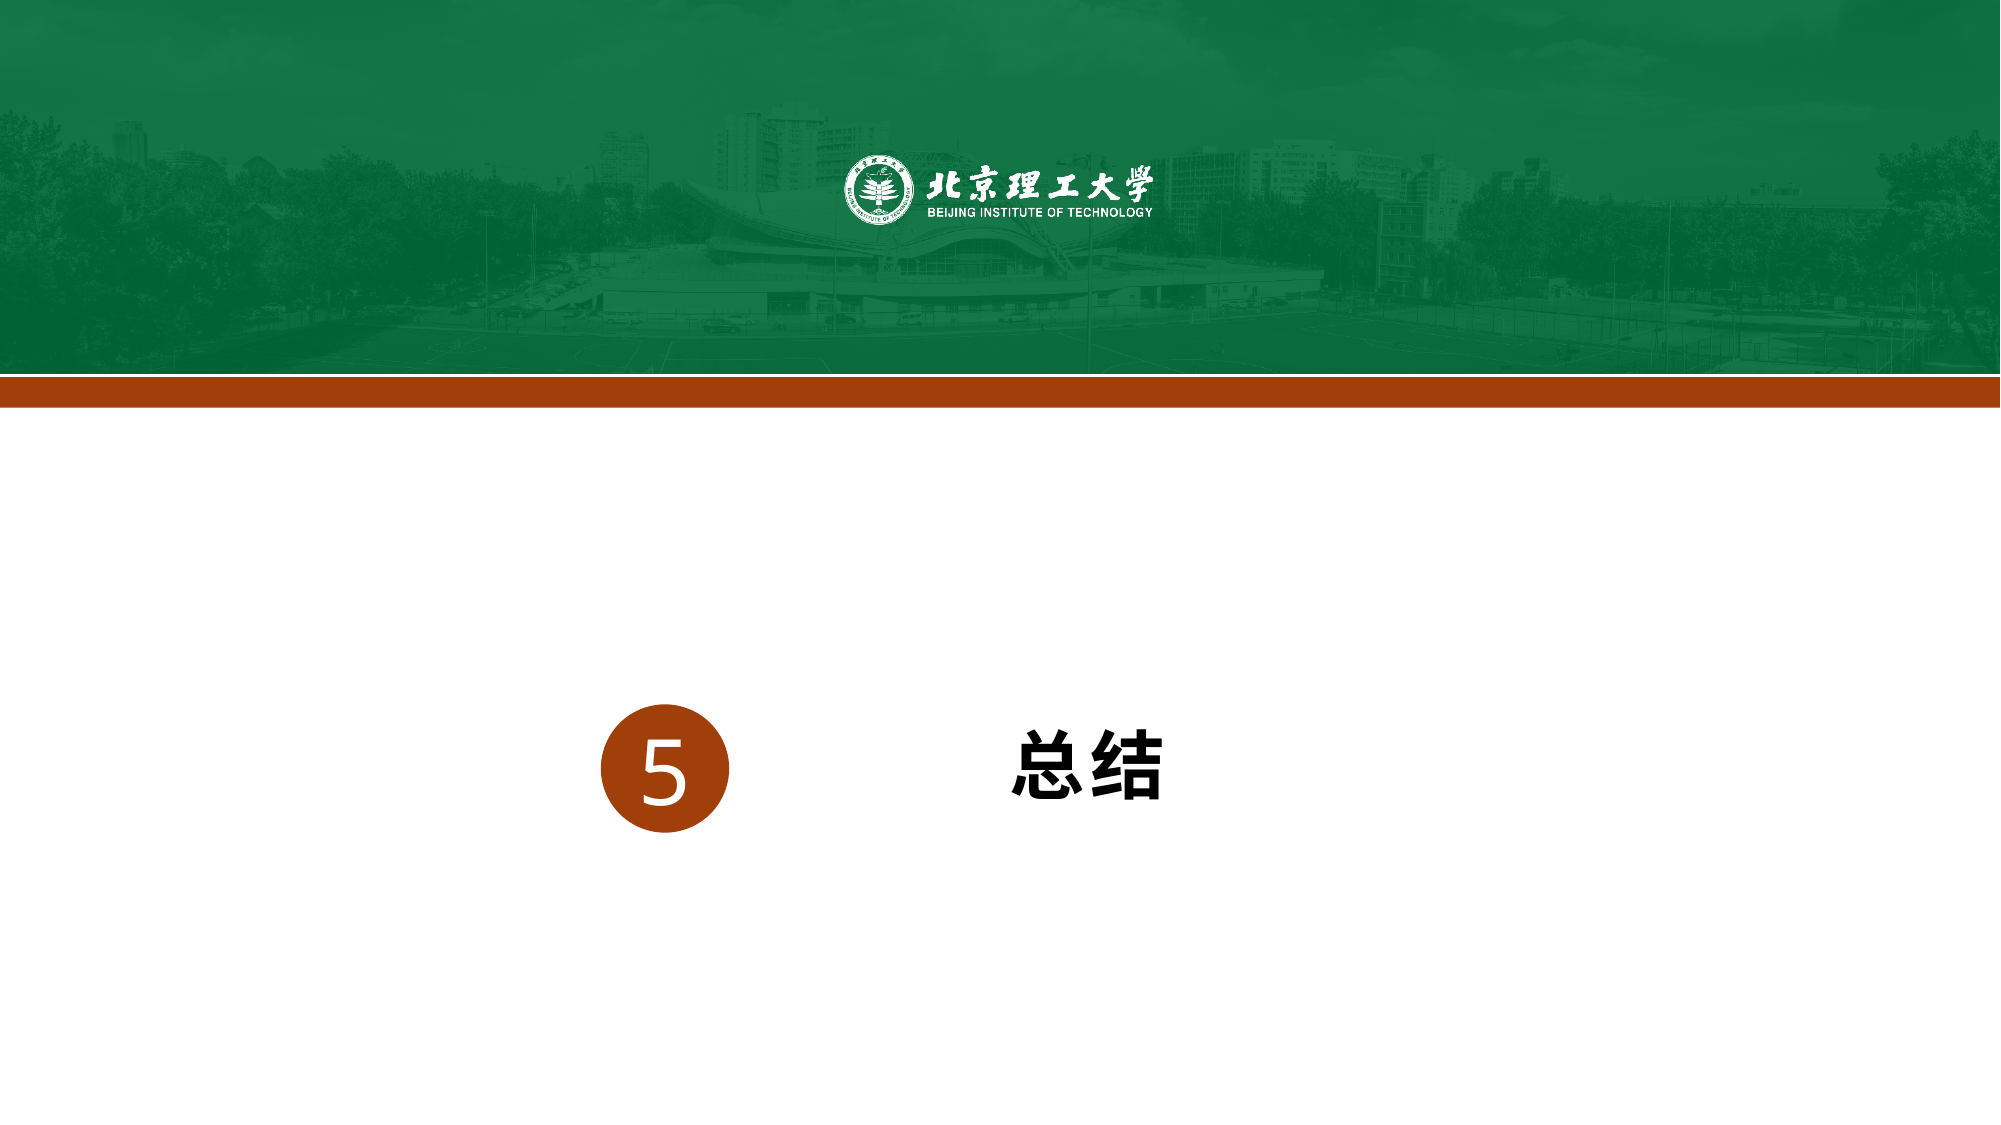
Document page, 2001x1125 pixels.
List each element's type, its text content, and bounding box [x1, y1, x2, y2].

text_box 总结 [881, 718, 1294, 809]
text_box 5 [599, 703, 731, 834]
picture [824, 137, 1176, 237]
